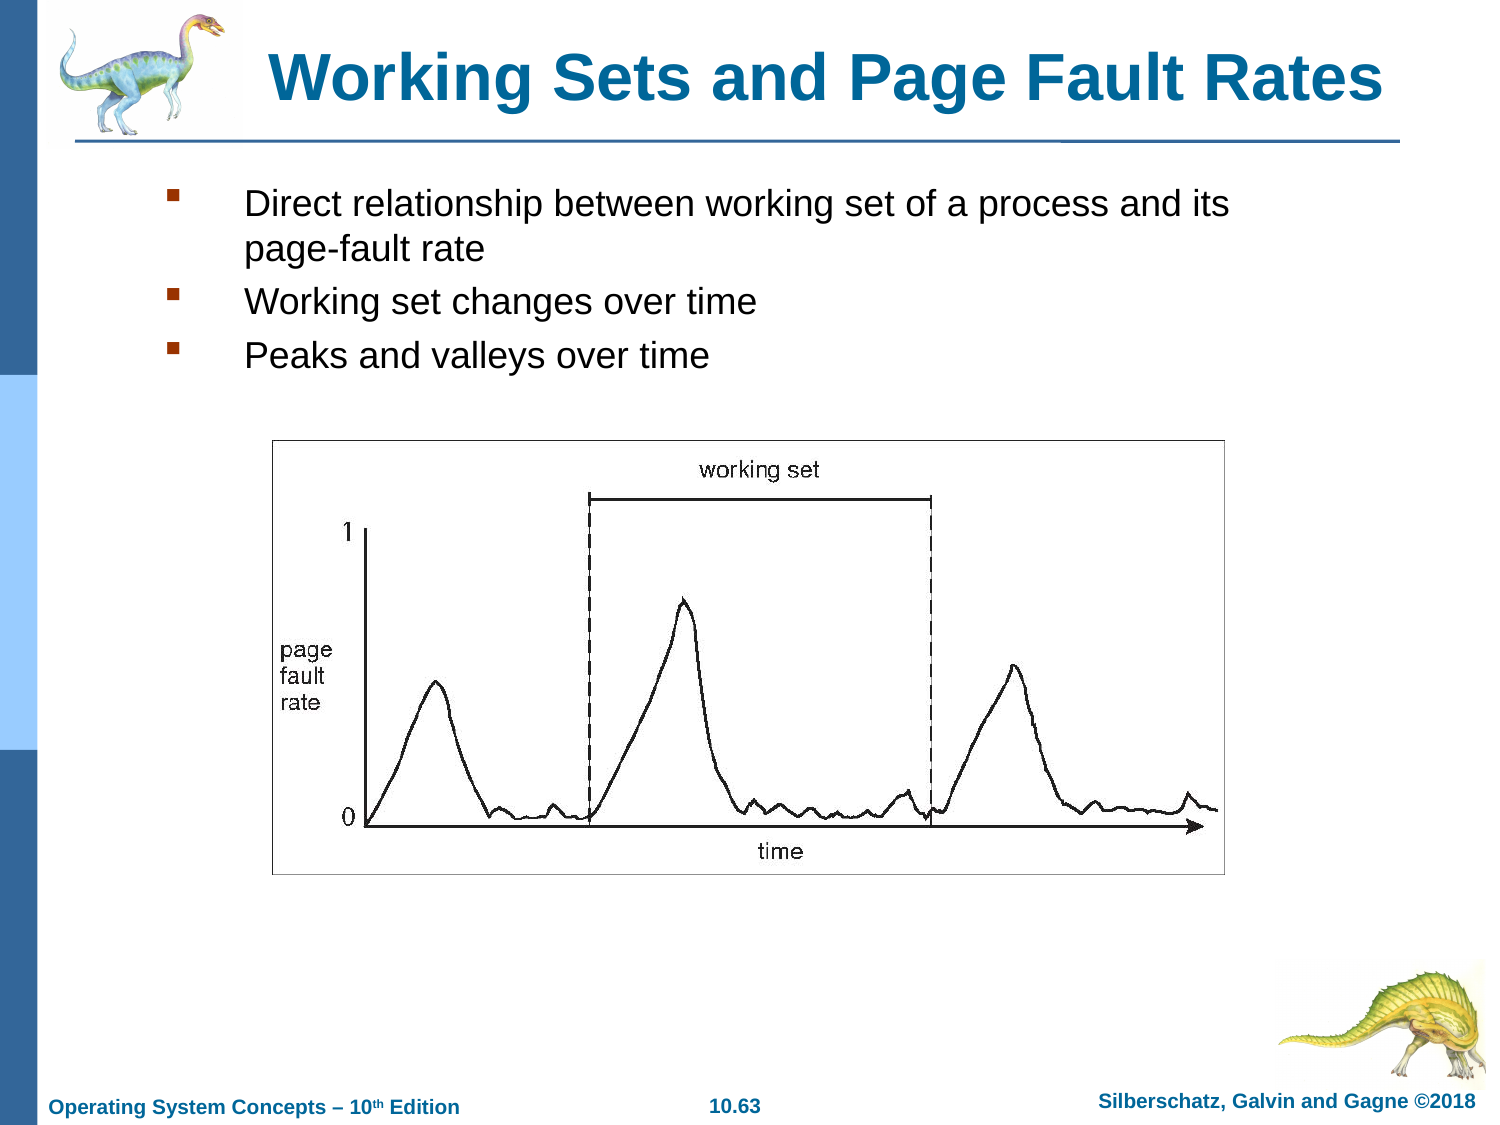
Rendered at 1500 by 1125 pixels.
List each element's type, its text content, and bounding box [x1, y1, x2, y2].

picture [272, 440, 1225, 875]
text_box Direct relationship between working set of a process and its page-fault rate Working set changes over time Peaks and valleys over time [148, 171, 1330, 511]
title Working Sets and Page Fault Rates [152, 26, 1500, 122]
picture [46, 0, 243, 149]
picture [1275, 959, 1486, 1090]
